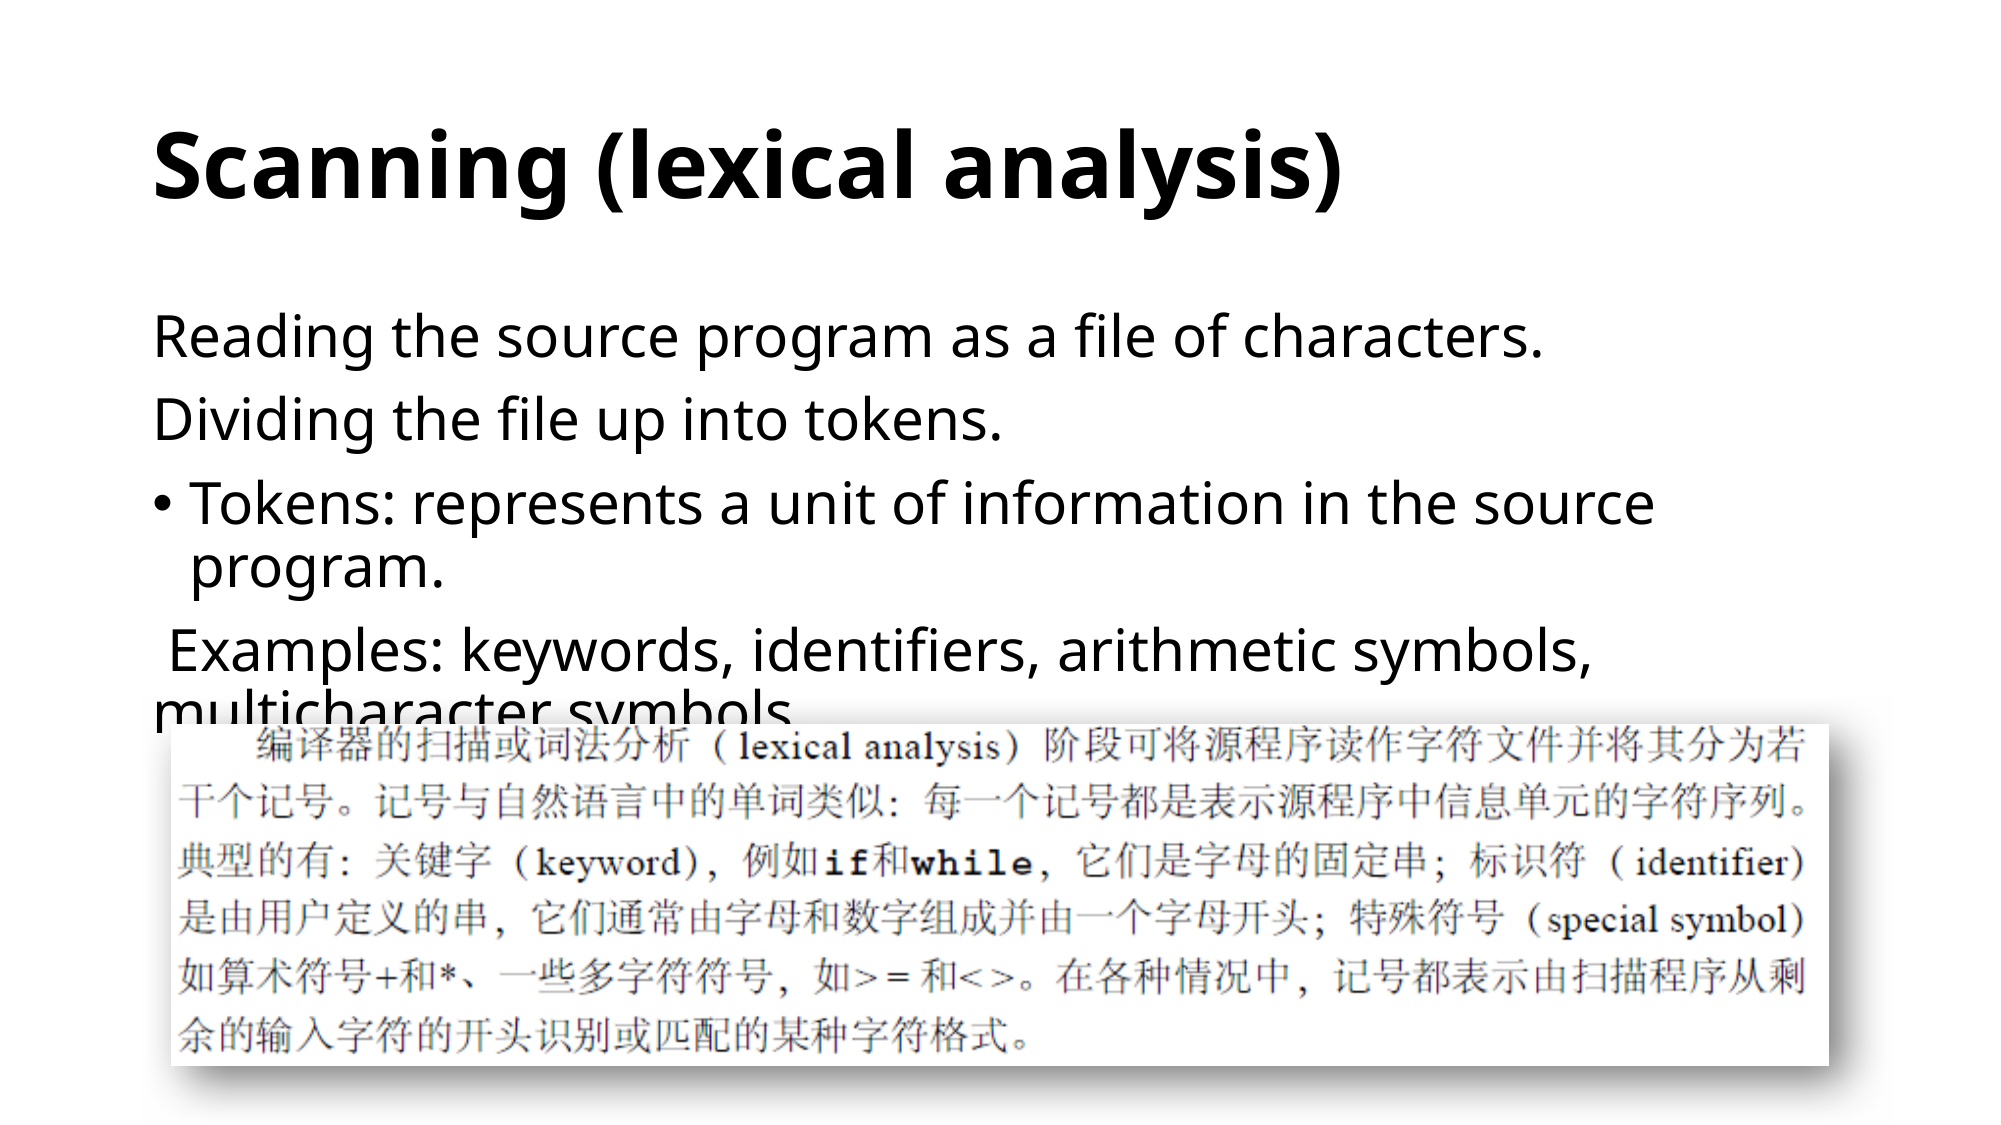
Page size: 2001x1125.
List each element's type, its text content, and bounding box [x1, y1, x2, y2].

title Scanning (lexical analysis) [137, 59, 1863, 278]
picture [171, 724, 1829, 1066]
list Reading the source program as a file of characters. Dividing the file up into tokens. Tokens: represents a unit of information in the source program. Examples: keywords, identifiers, arithmetic symbols, multicharacter symbols. [137, 299, 1863, 1014]
